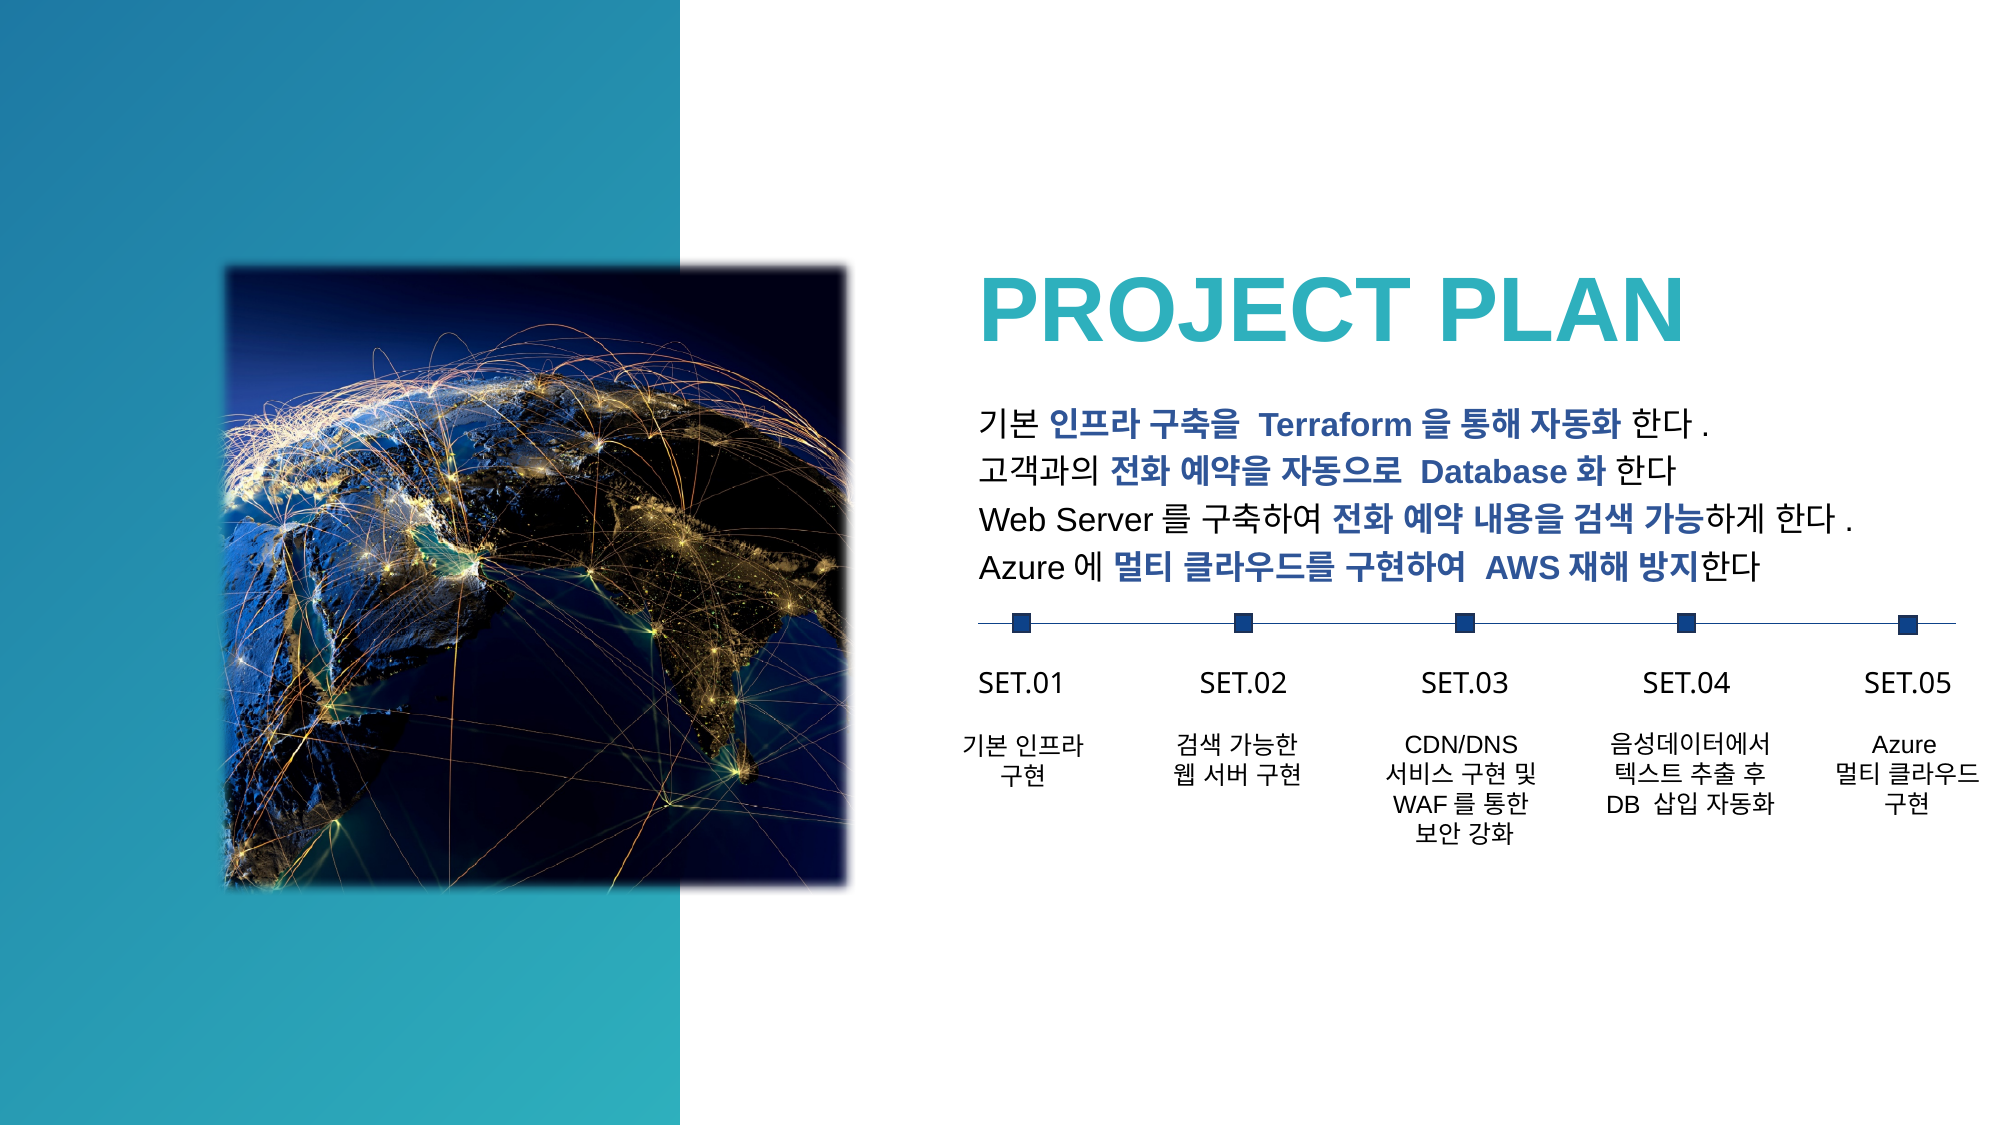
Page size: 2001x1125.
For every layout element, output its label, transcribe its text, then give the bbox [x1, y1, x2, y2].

text_box SET.04 [1627, 656, 1746, 707]
text_box [1677, 613, 1696, 623]
picture [215, 256, 855, 896]
text_box [1898, 615, 1918, 623]
text_box [1012, 624, 1031, 633]
text_box [1012, 613, 1031, 623]
text_box SET.01 [963, 656, 1081, 707]
text_box [1455, 624, 1475, 633]
text_box 검색 가능한 웹 서버 구현 [1131, 722, 1345, 798]
text_box [1234, 624, 1253, 633]
text_box [1234, 613, 1253, 623]
text_box 기본 인프라 구현 [916, 723, 1130, 798]
text_box [0, 0, 681, 1125]
text_box 음성데이터에서 텍스트 추출 후 DB 삽입 자동화 [1585, 721, 1788, 827]
text_box PROJECT PLAN [964, 242, 1744, 368]
text_box SET.02 [1184, 656, 1303, 707]
text_box [1677, 624, 1696, 633]
text_box [1898, 624, 1918, 635]
text_box 기본 인프라 구축을 Terraform을 통해 자동화 한다. 고객과의 전화 예약을 자동으로 Database화 한다 Web Server를 구축하여 전화 예약 내용을 검색 가능하게 한다. Azure에 멀티 클라우드를 구현하여 AWS재해 방지한다 [964, 387, 1957, 594]
text_box SET.03 [1406, 656, 1524, 707]
text_box Azure 멀티 클라우드 구현 [1788, 721, 2000, 827]
text_box [1455, 613, 1475, 623]
text_box CDN/DNS 서비스 구현 및 WAF를 통한 보안 강화 [1345, 721, 1585, 857]
text_box SET.05 [1849, 656, 1967, 707]
